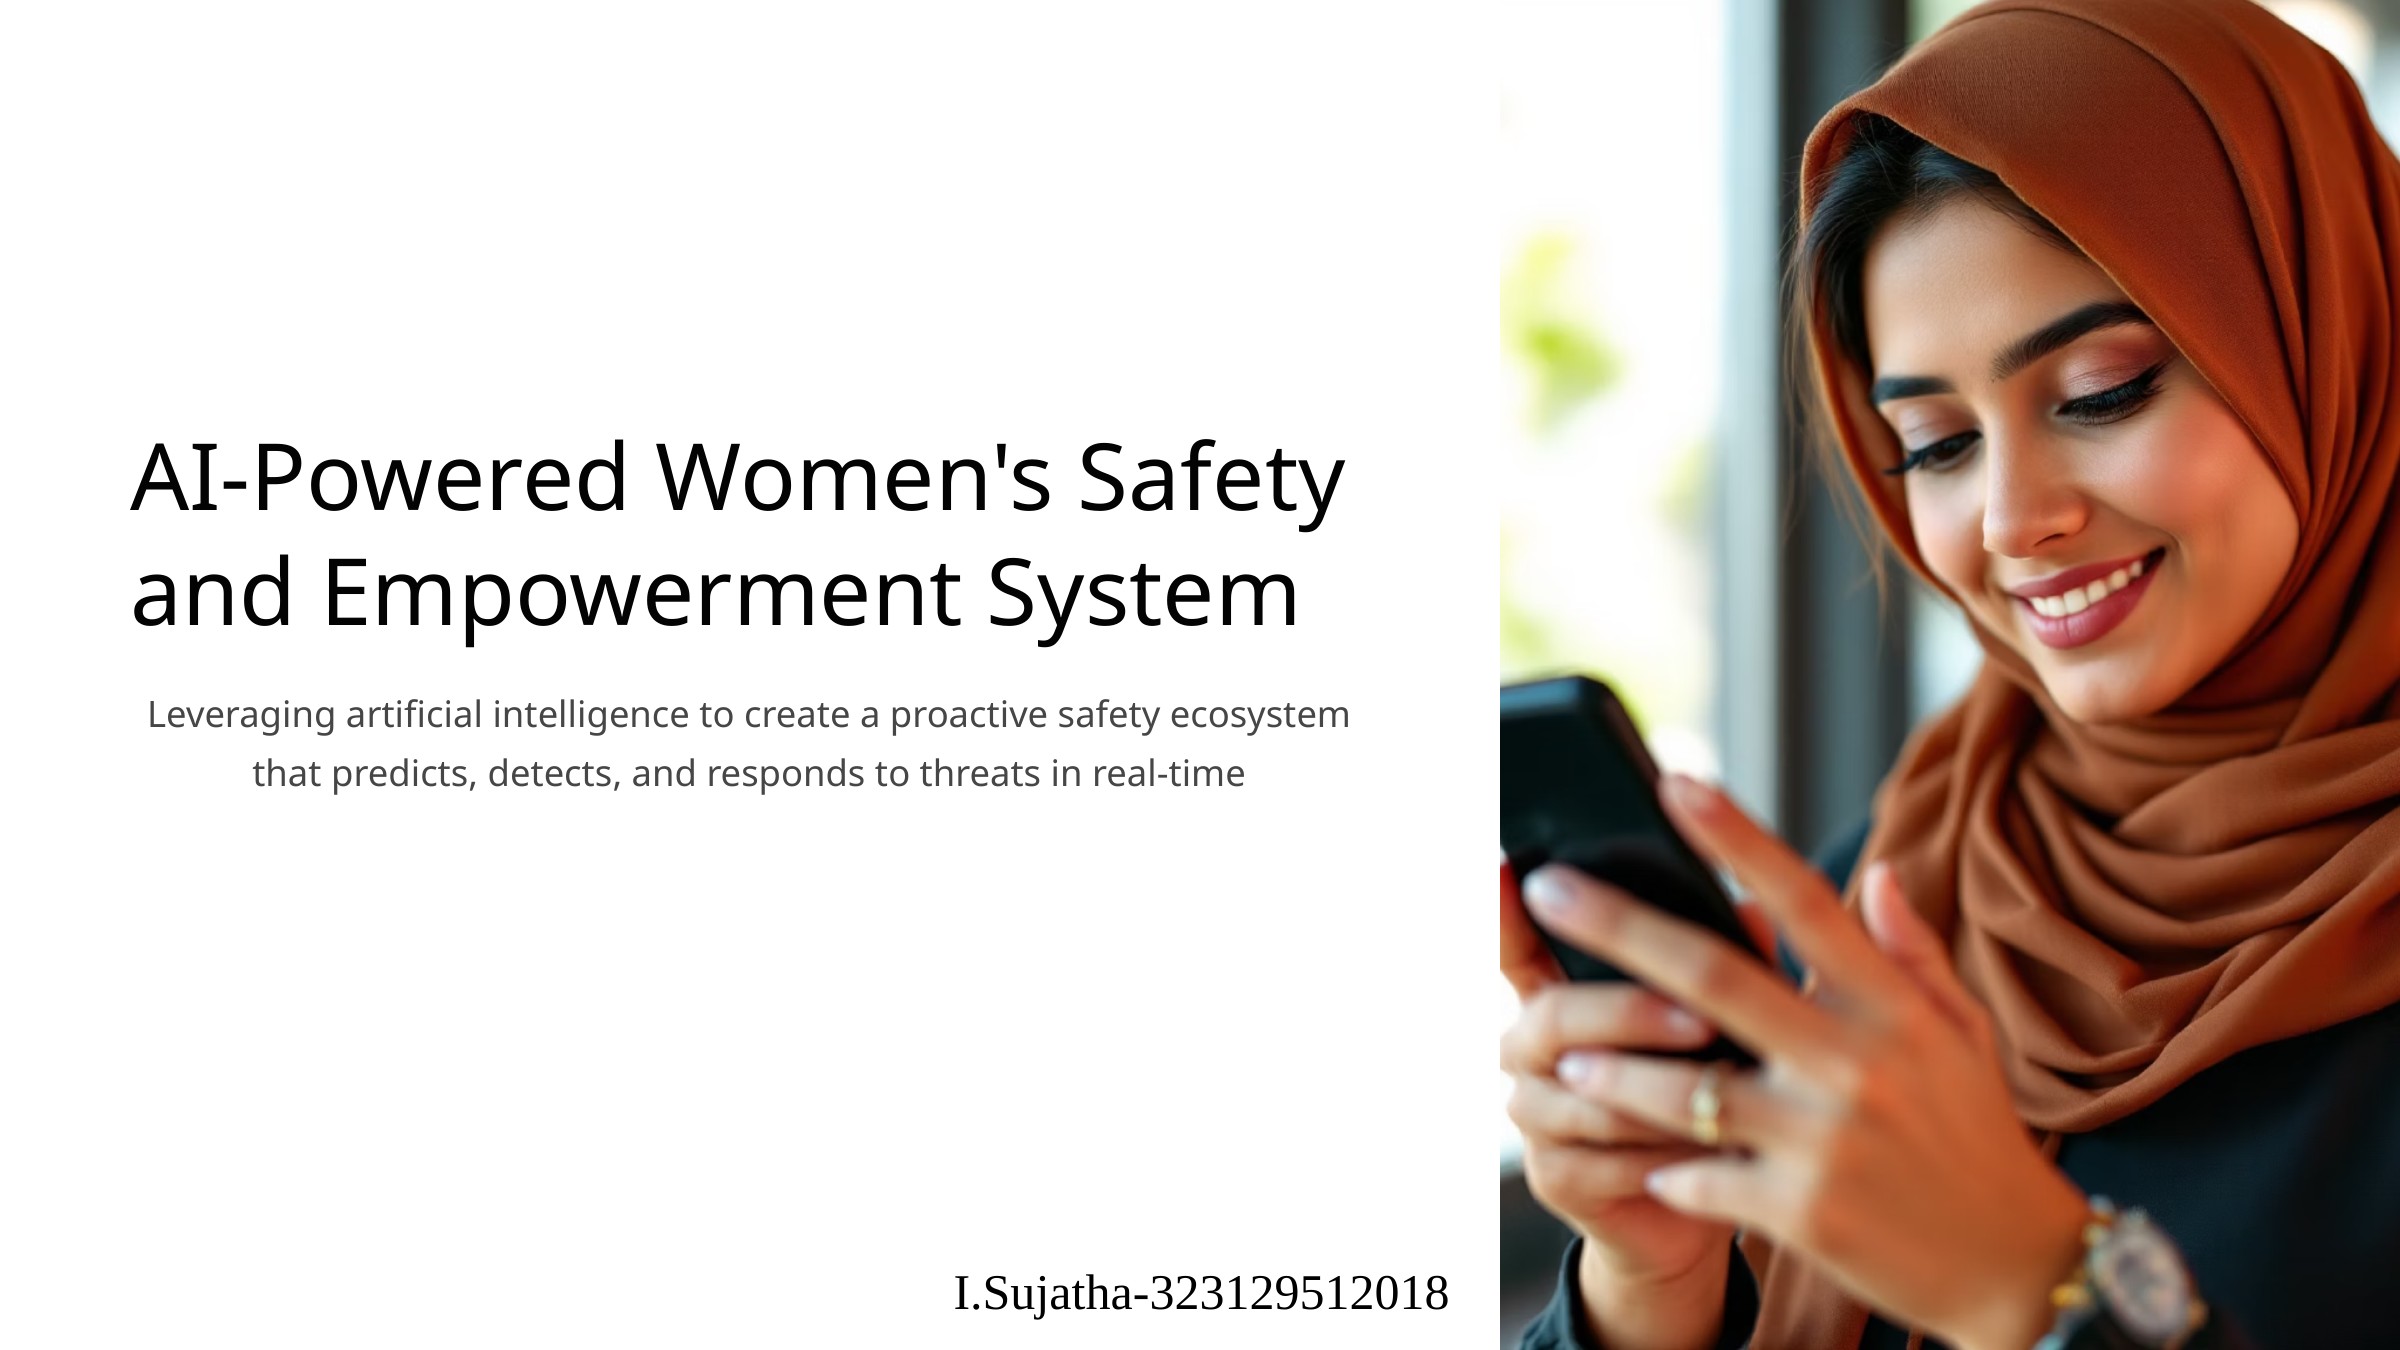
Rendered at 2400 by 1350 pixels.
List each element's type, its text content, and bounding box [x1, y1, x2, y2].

text_box I.Sujatha-323129512018 [941, 1246, 1499, 1332]
text_box AI-Powered Women's Safety and Empowerment System [130, 413, 1370, 675]
picture [1499, 0, 2400, 1350]
text_box Leveraging artificial intelligence to create a proactive safety ecosystem that predicts, detects, and responds to threats in real-time [130, 675, 1370, 795]
